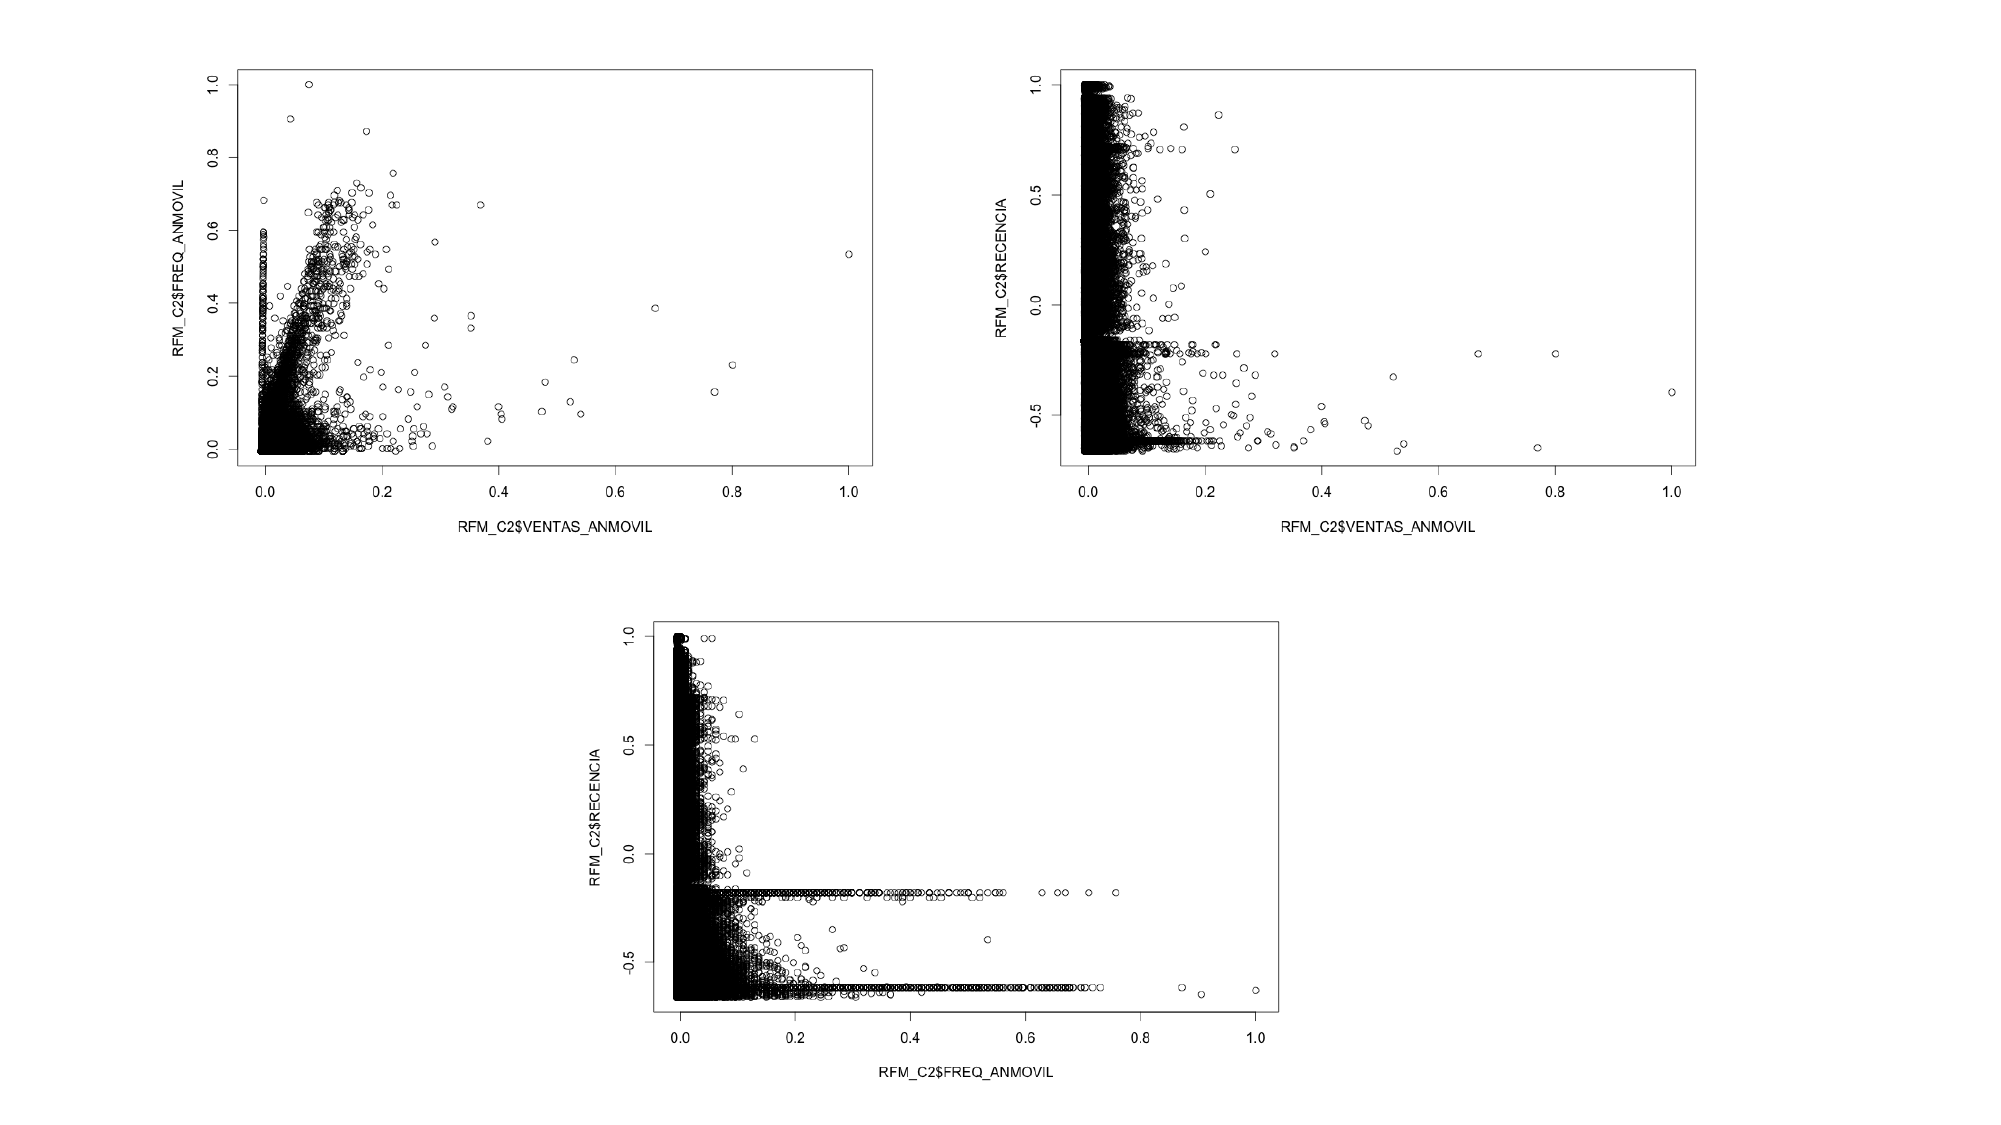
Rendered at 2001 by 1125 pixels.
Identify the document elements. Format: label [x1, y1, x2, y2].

picture [167, 0, 1731, 1098]
